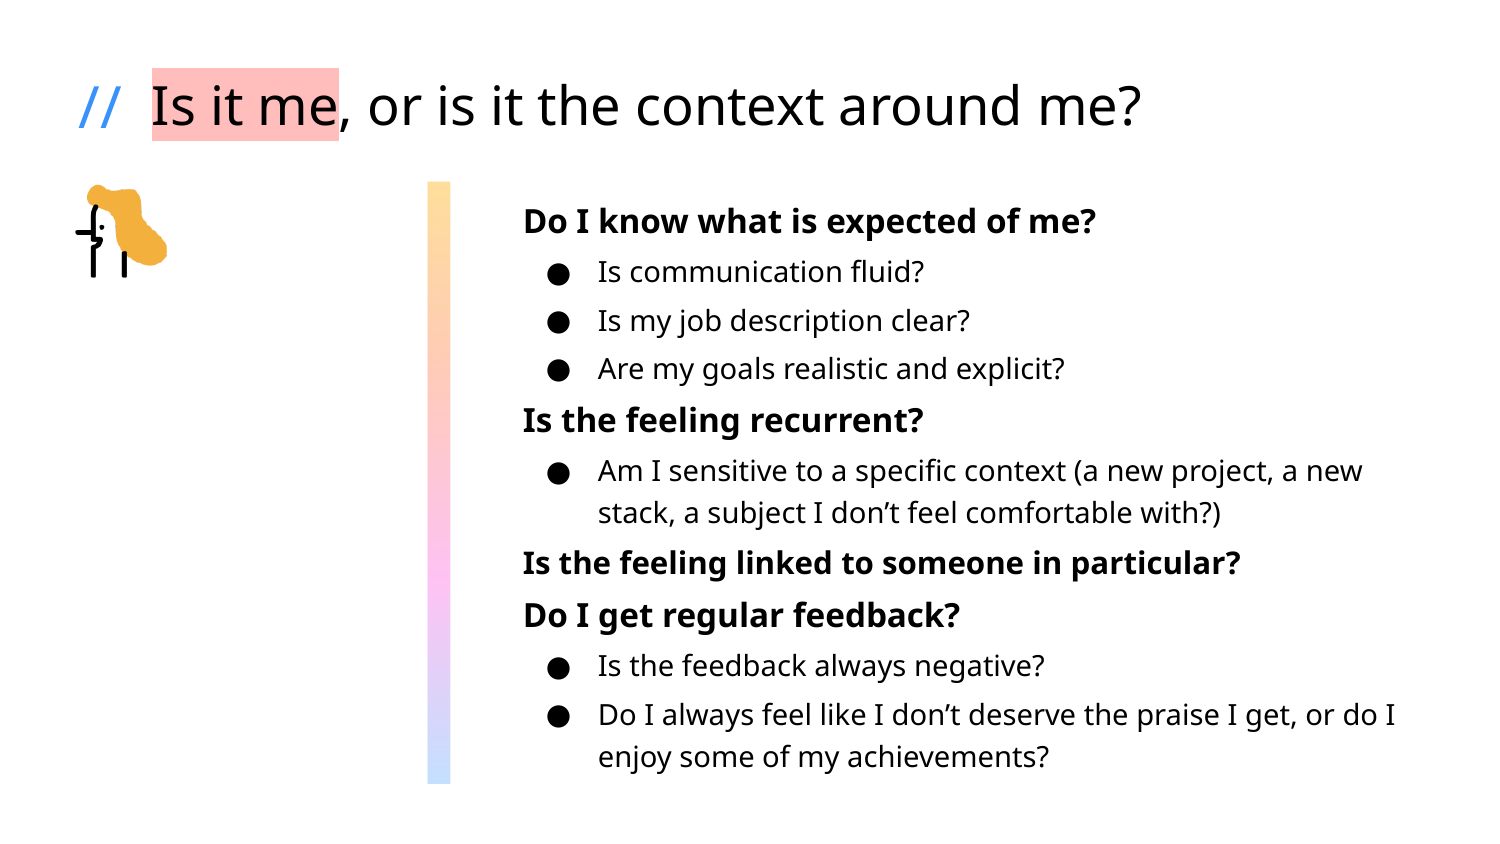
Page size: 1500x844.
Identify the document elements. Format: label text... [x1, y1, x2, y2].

list Do I know what is expected of me? Is communication fluid? Is my job description clear? Are my goals realistic and explicit? Is the feeling recurrent? Am I sensitive to a specific context (a new project, a new stack, a subject I don’t feel comfortable with?) Is the feeling linked to someone in particular? Do I get regular feedback? Is the feedback always negative? Do I always feel like I don’t deserve the praise I get, or do I enjoy some of my achievements? [522, 192, 1413, 494]
picture [74, 184, 168, 279]
picture [428, 182, 451, 784]
title Is it me, or is it the context around me? [151, 71, 1413, 156]
